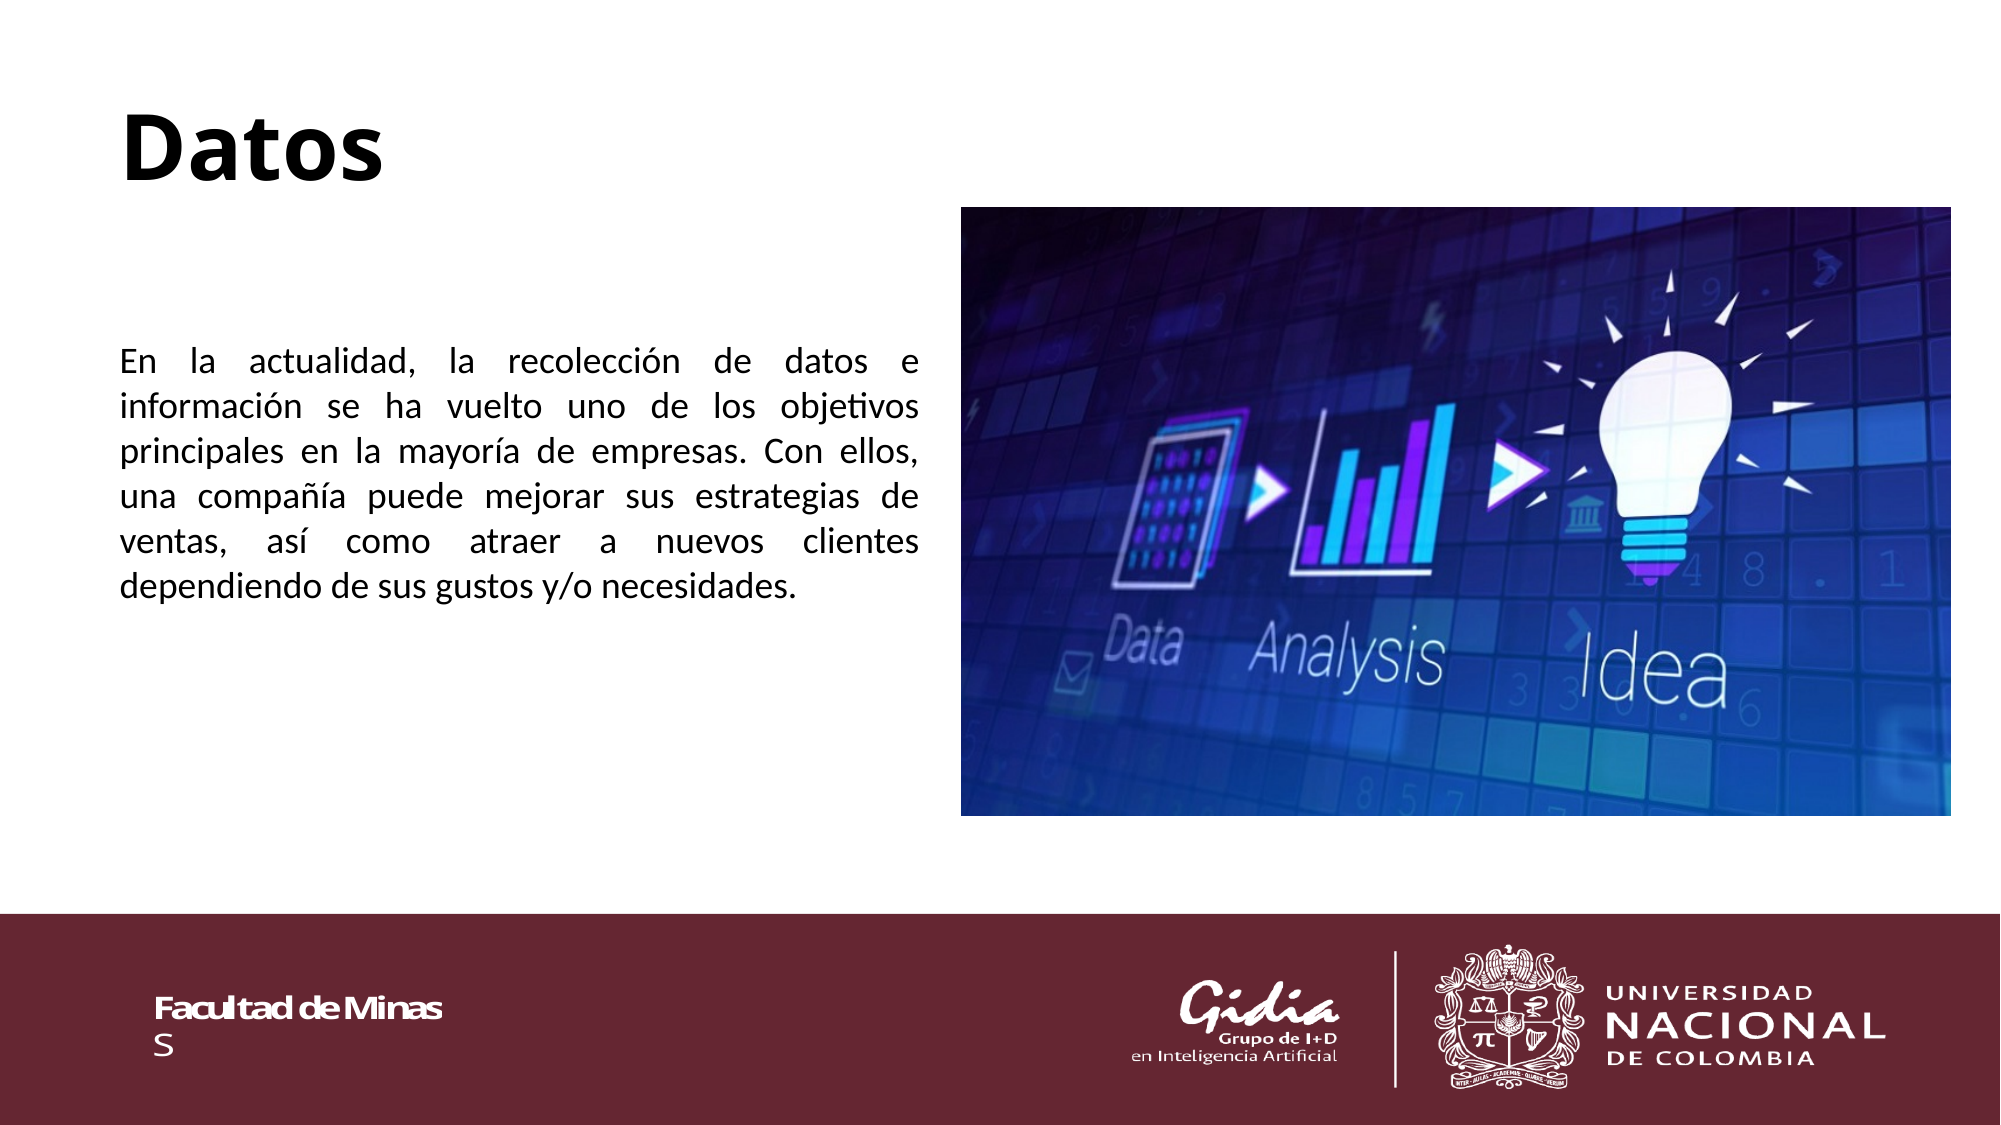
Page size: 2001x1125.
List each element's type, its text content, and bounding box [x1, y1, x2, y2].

picture [1031, 933, 1991, 1105]
text_box Datos [104, 81, 1894, 207]
text_box En la actualidad, la recolección de datos e información se ha vuelto uno de los objetivos principales en la mayoría de empresas. Con ellos, una compañía puede mejorar sus estrategias de ventas, así como atraer a nuevos clientes dependiendo de sus gustos y/o necesidades. [104, 328, 935, 613]
picture [961, 207, 1951, 816]
